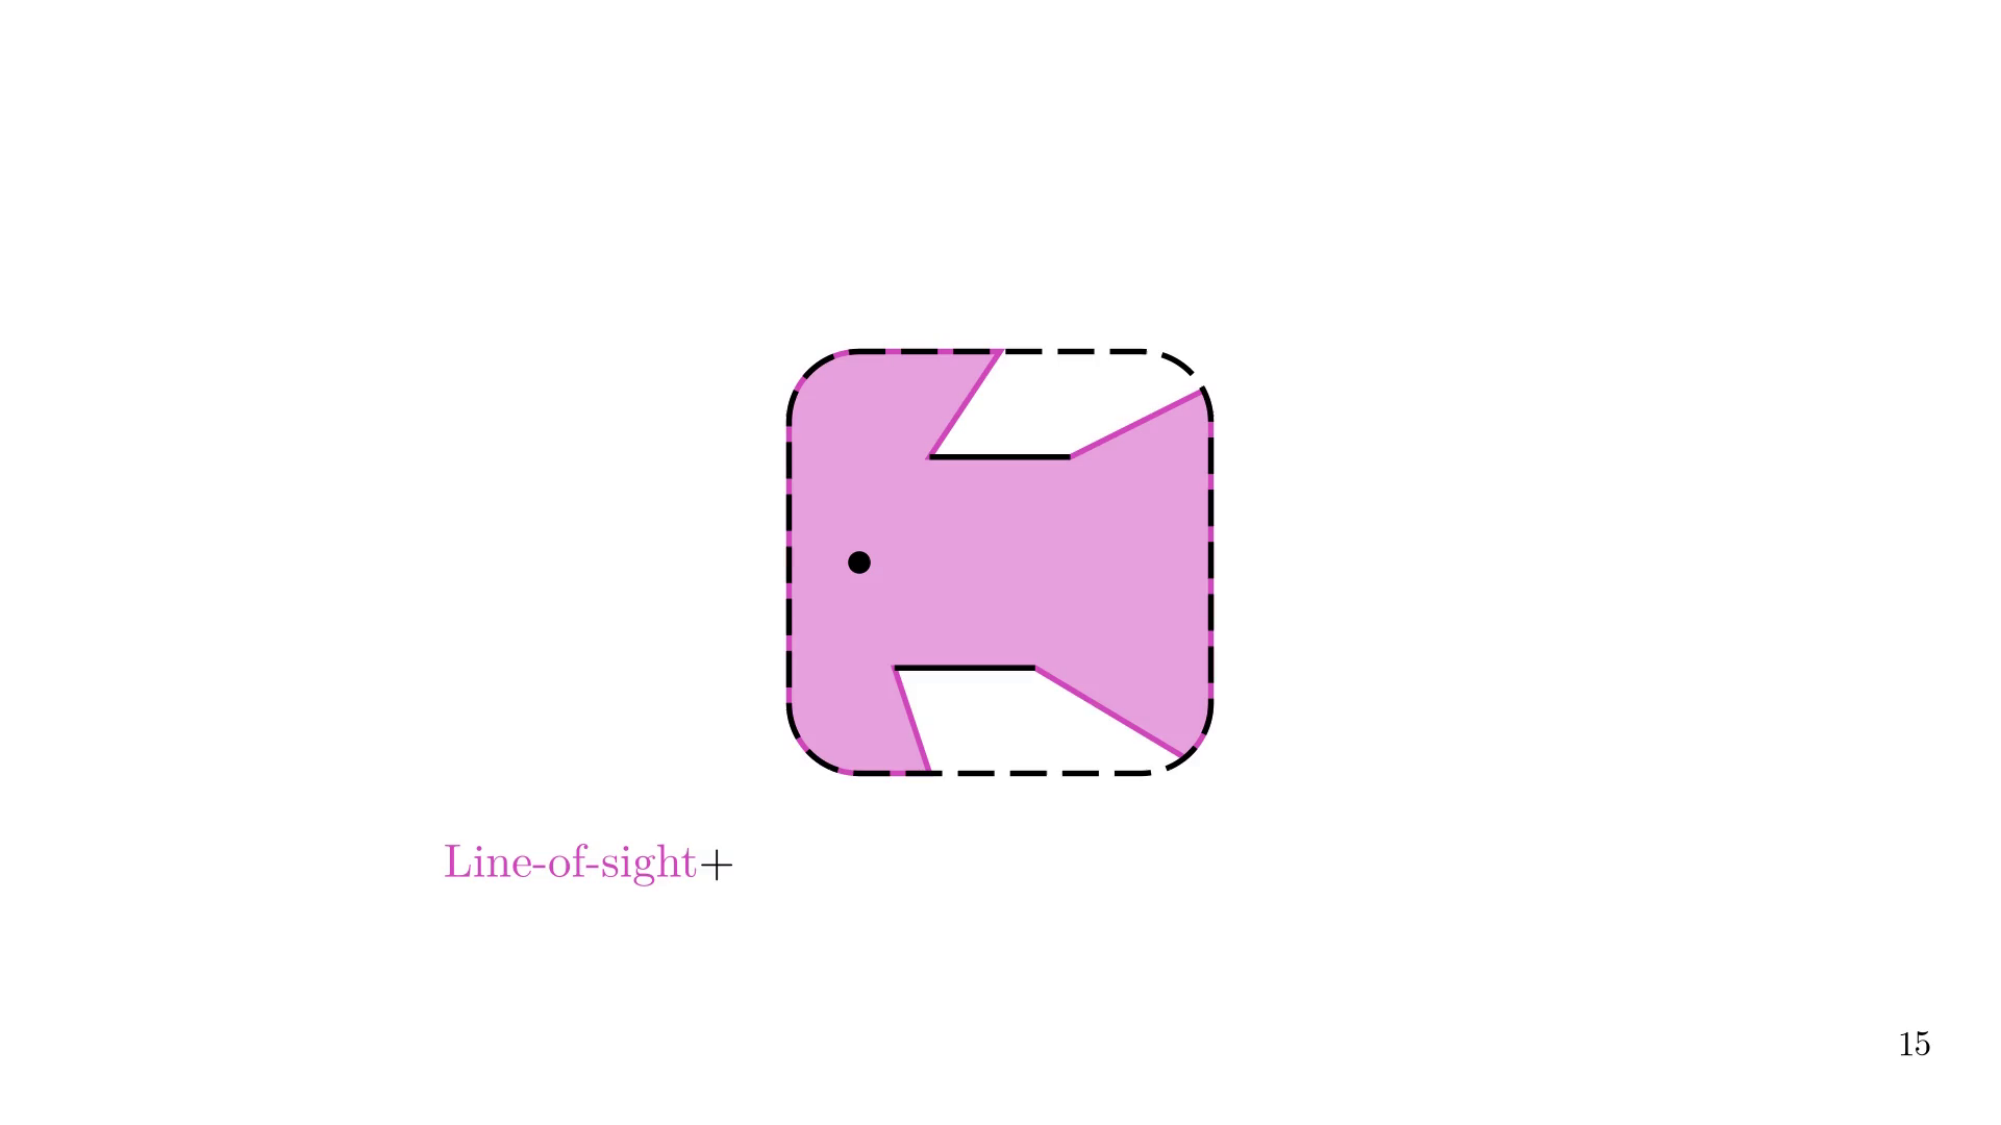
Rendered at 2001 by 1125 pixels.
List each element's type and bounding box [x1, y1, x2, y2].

text_box [0, 0, 2000, 1125]
